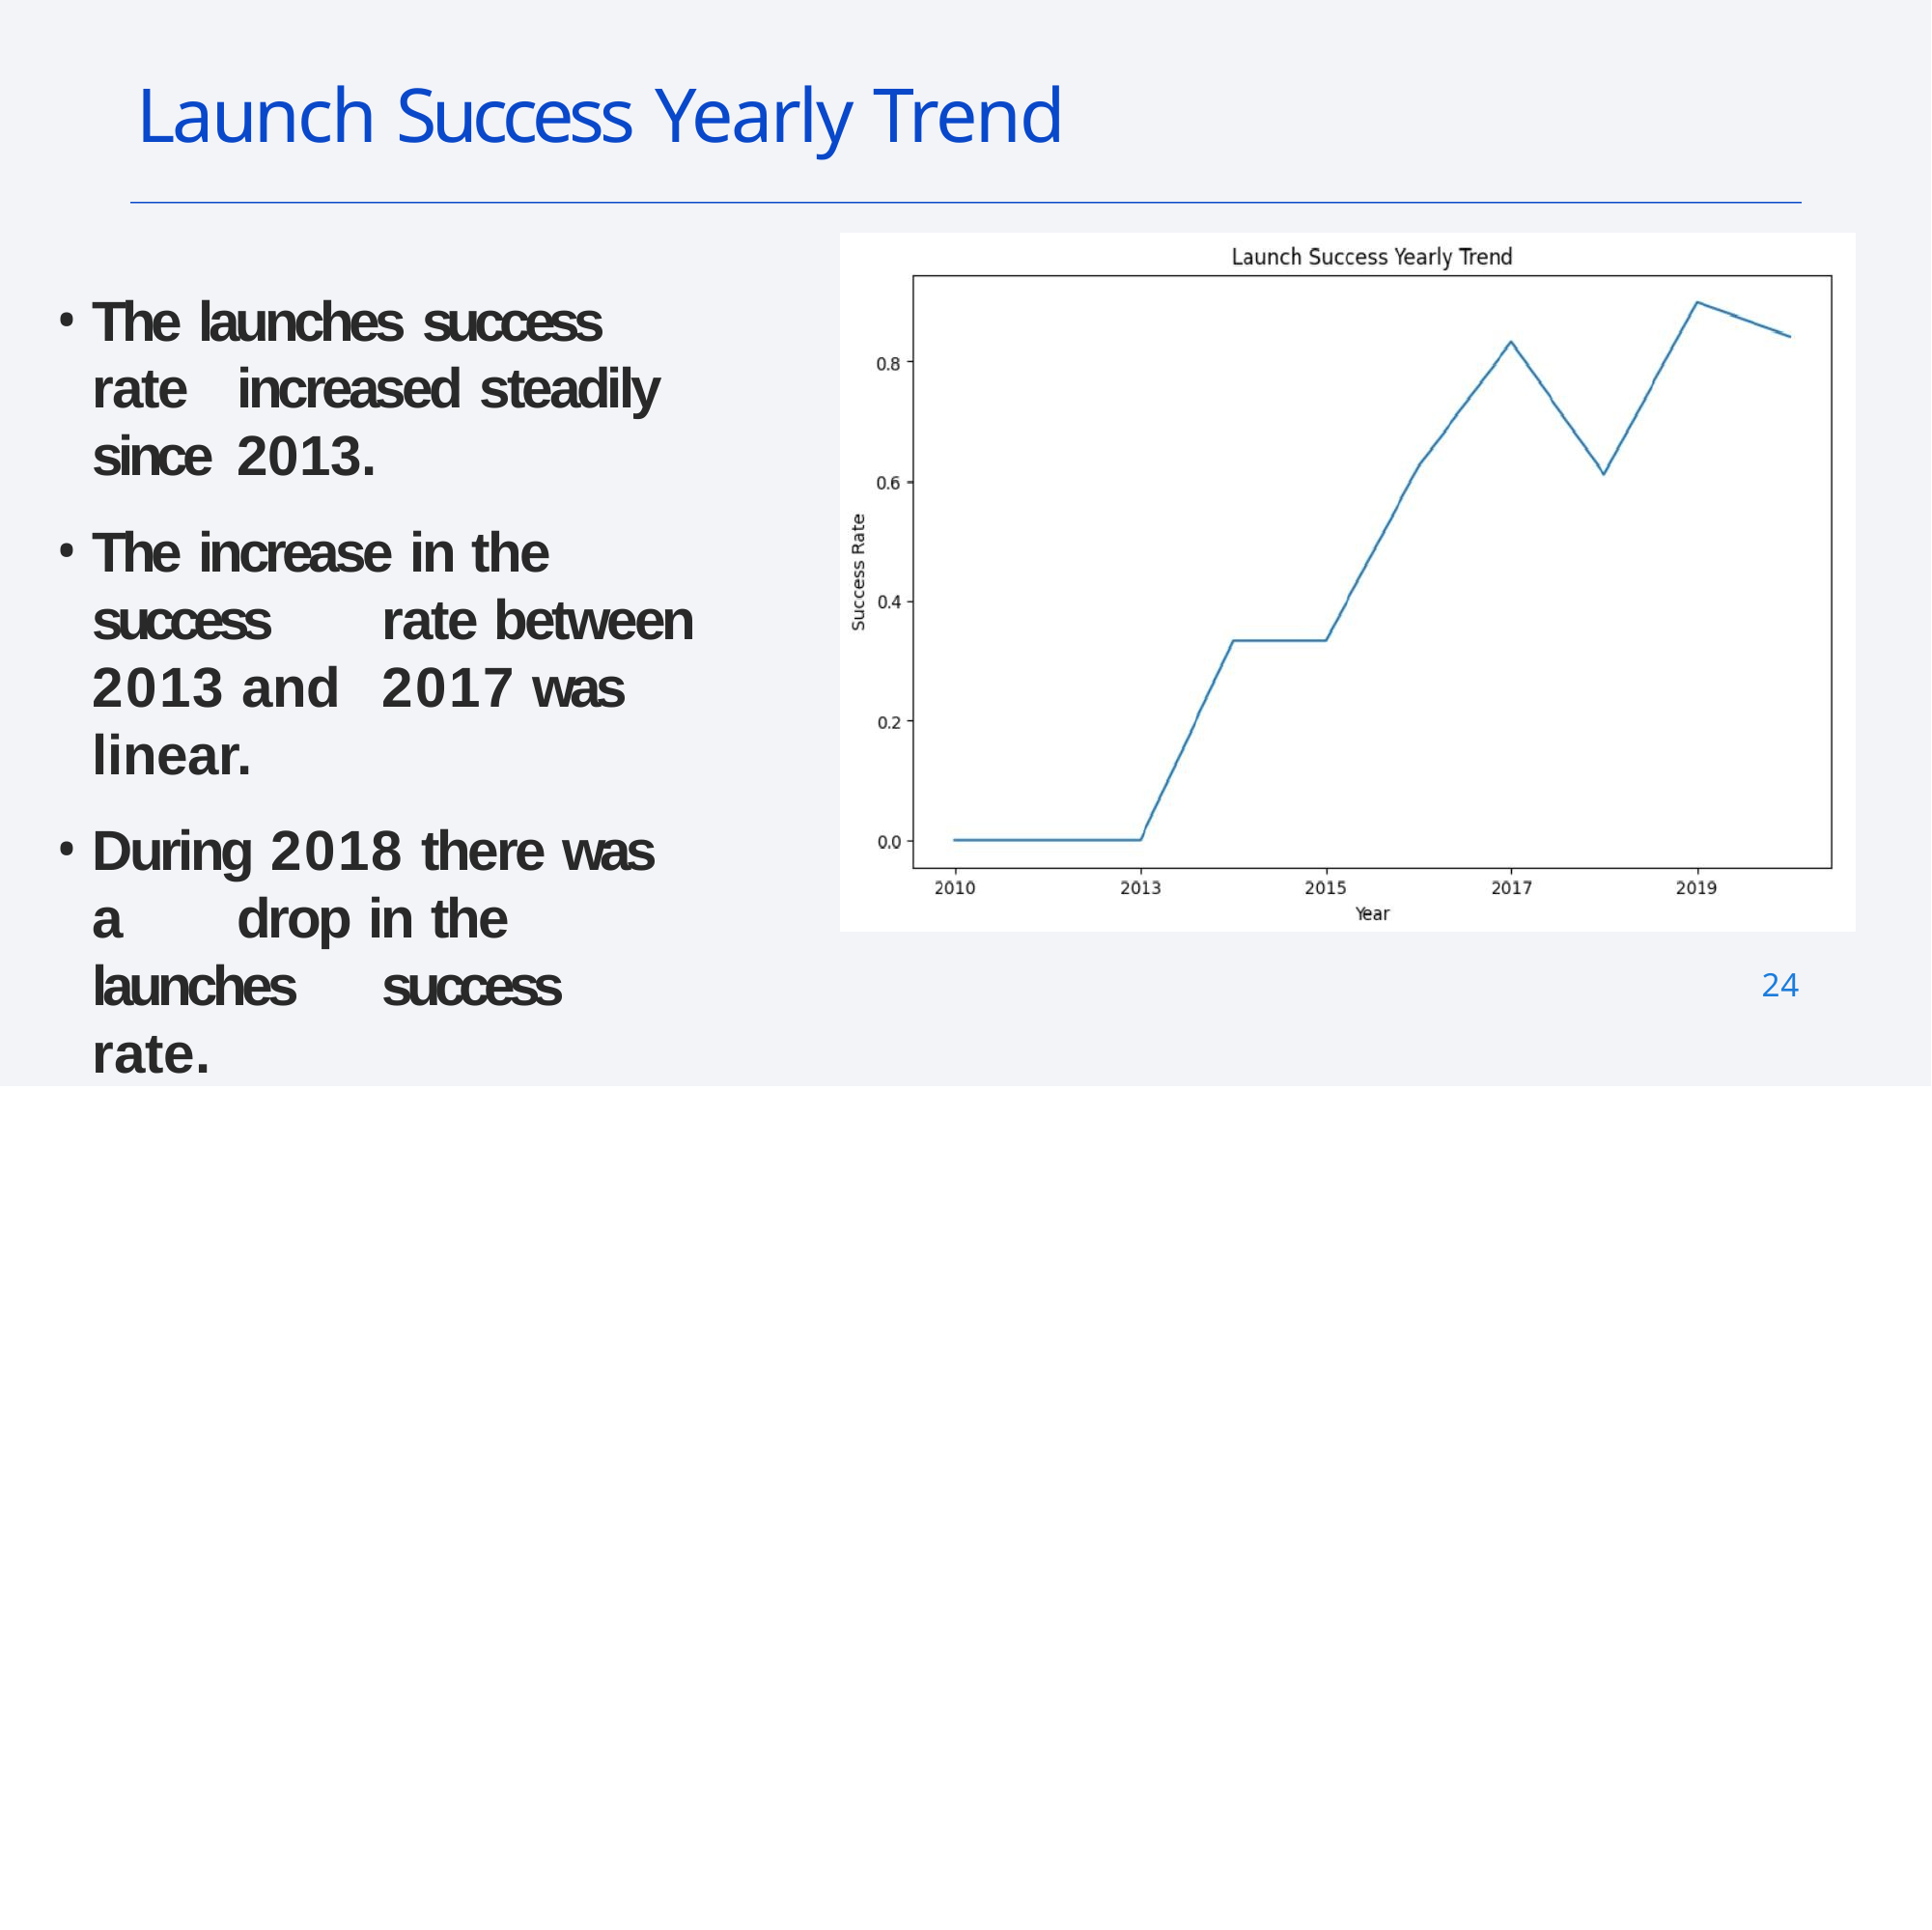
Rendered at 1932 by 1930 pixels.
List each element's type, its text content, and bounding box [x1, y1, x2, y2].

slide_number 24 [1755, 966, 1808, 1930]
title Launch Success Yearly Trend [134, 66, 1304, 391]
picture [0, 0, 1931, 1086]
text_box The launches success rate increased steadily since 2013. The increase in the success rate between 2013 and 2017 was linear. During 2018 there was a drop in the launches success rate. [54, 282, 736, 1085]
